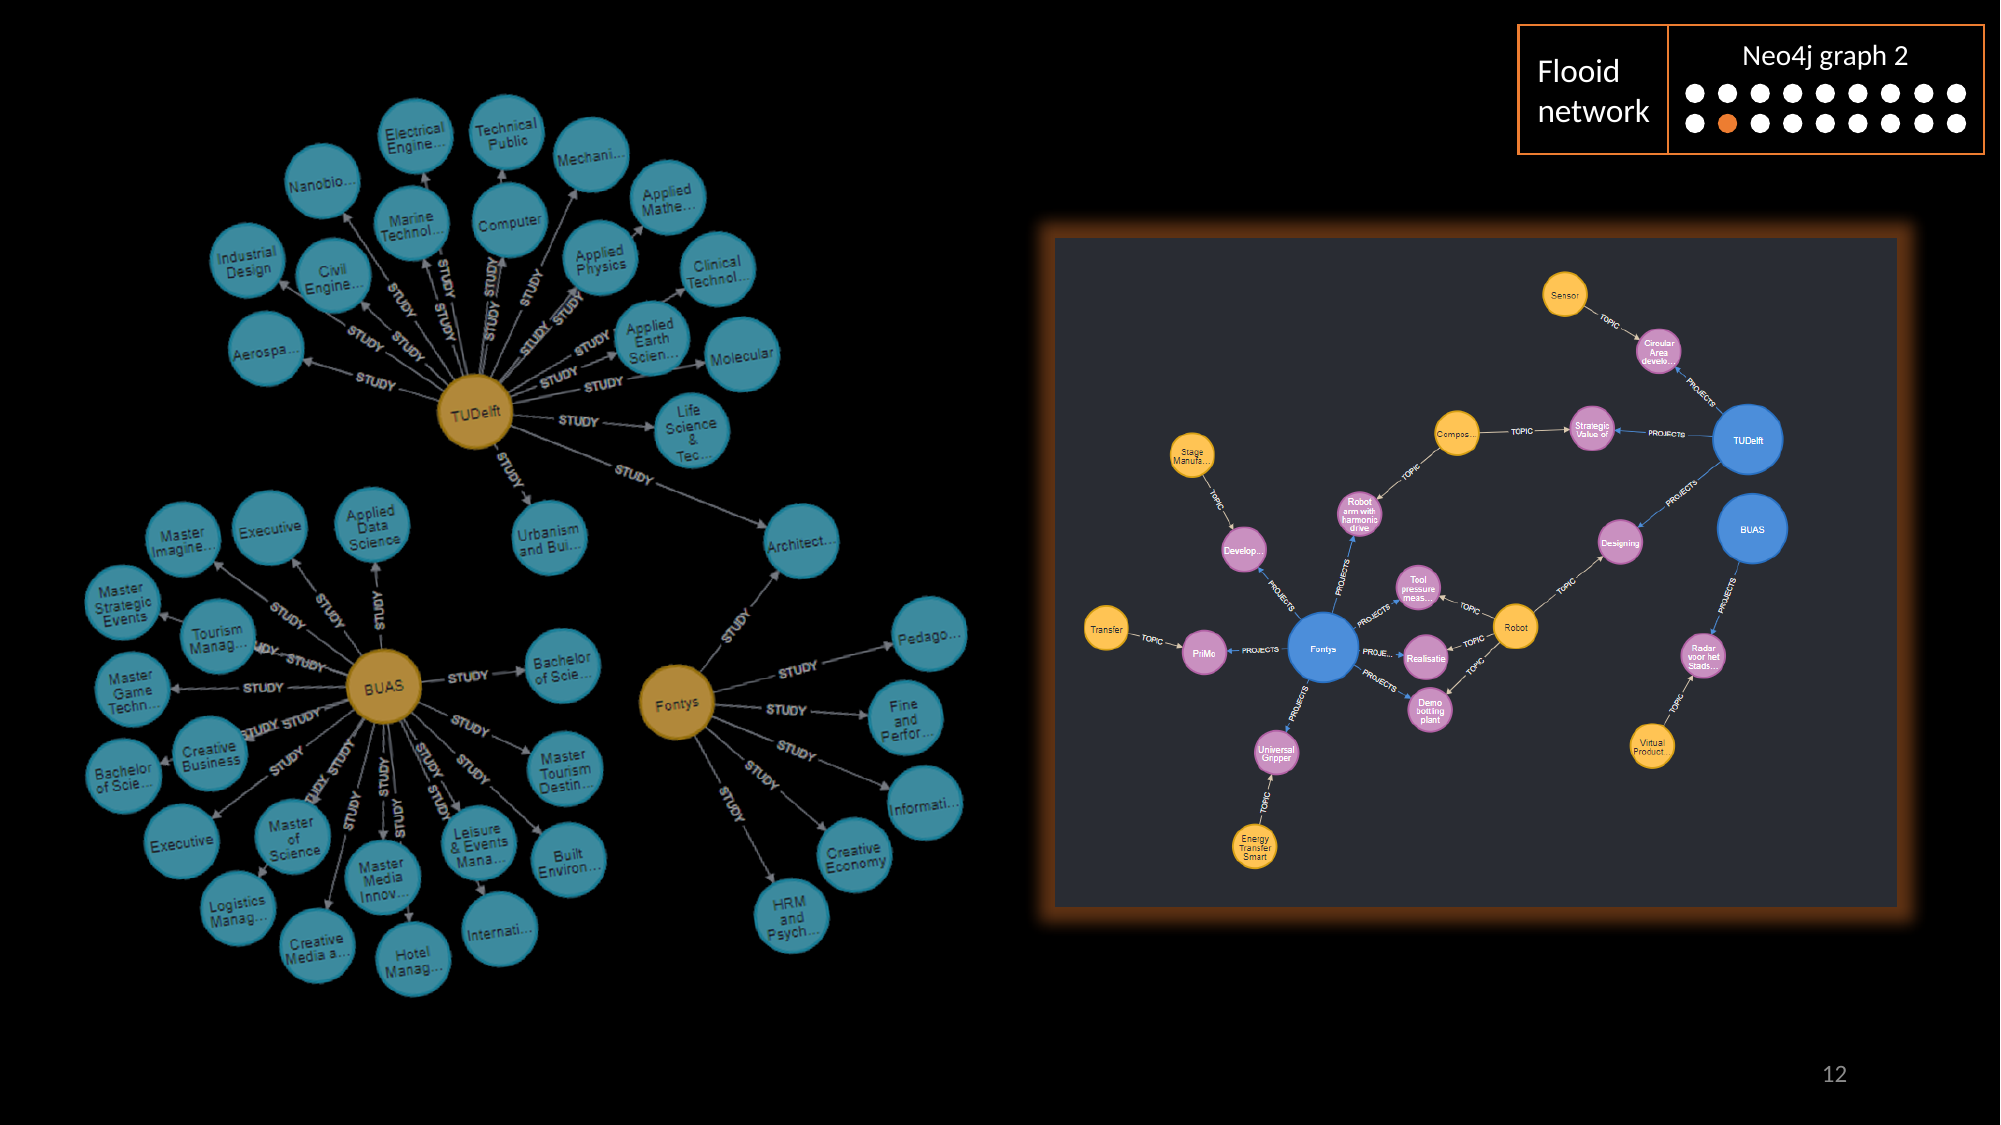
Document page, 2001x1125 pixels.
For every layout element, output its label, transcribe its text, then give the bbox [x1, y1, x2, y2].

picture [0, 0, 1897, 1103]
text_box [1517, 24, 1667, 155]
slide_number 12 [1412, 1042, 1863, 1103]
text_box [1668, 24, 1985, 155]
